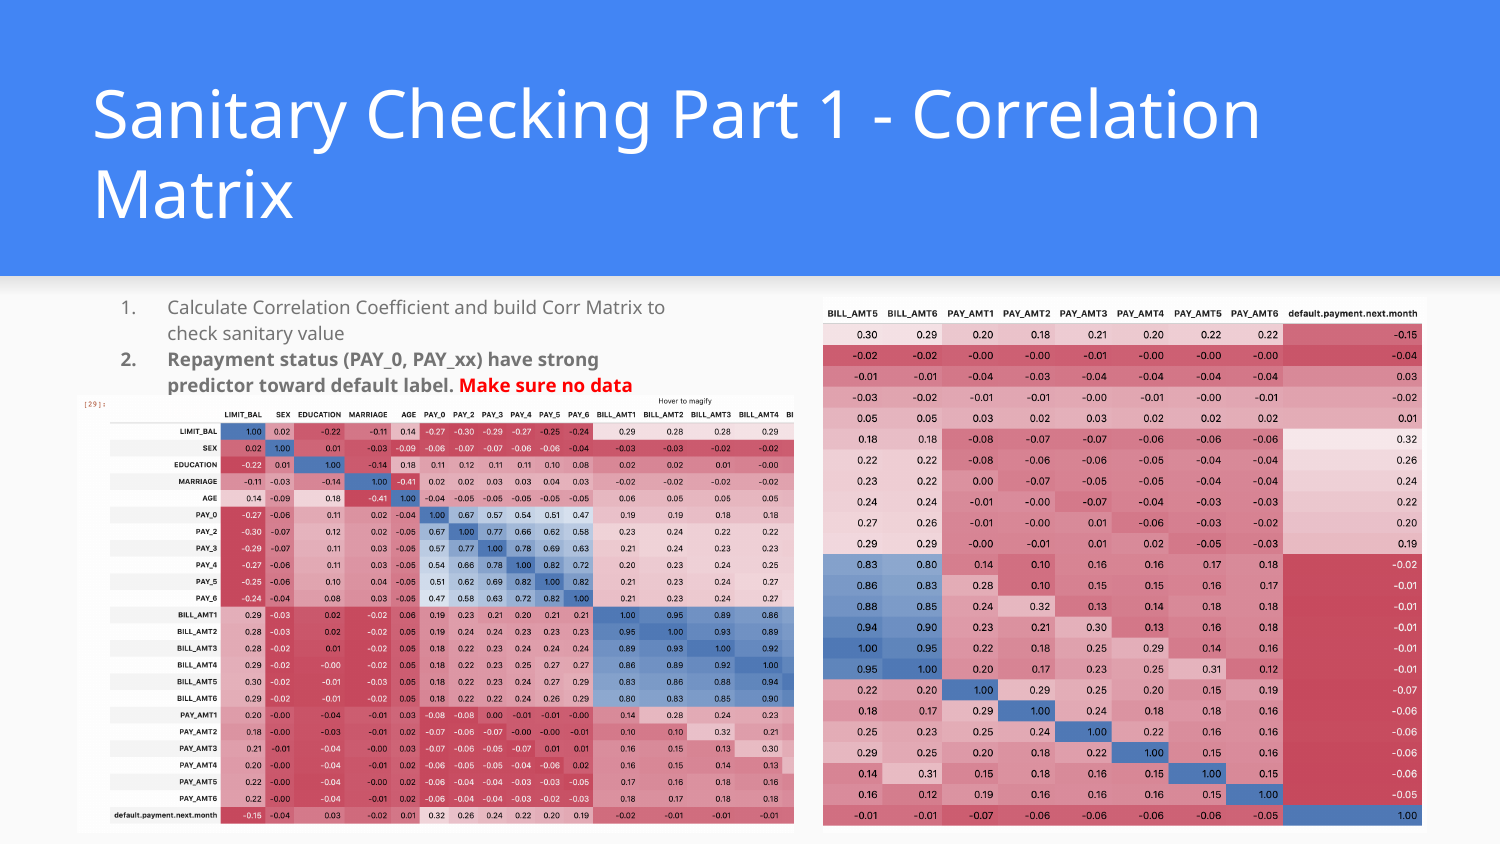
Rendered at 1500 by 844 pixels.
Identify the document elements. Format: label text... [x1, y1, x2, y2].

title Sanitary Checking Part 1 - Correlation Matrix [77, 121, 1427, 248]
picture [823, 297, 1427, 834]
list Calculate Correlation Coefficient and build Corr Matrix to check sanitary value Repayment status (PAY_0, PAY_xx) have strong predictor toward default label. Make sure no data leakage too. [77, 277, 680, 395]
picture [77, 395, 795, 834]
